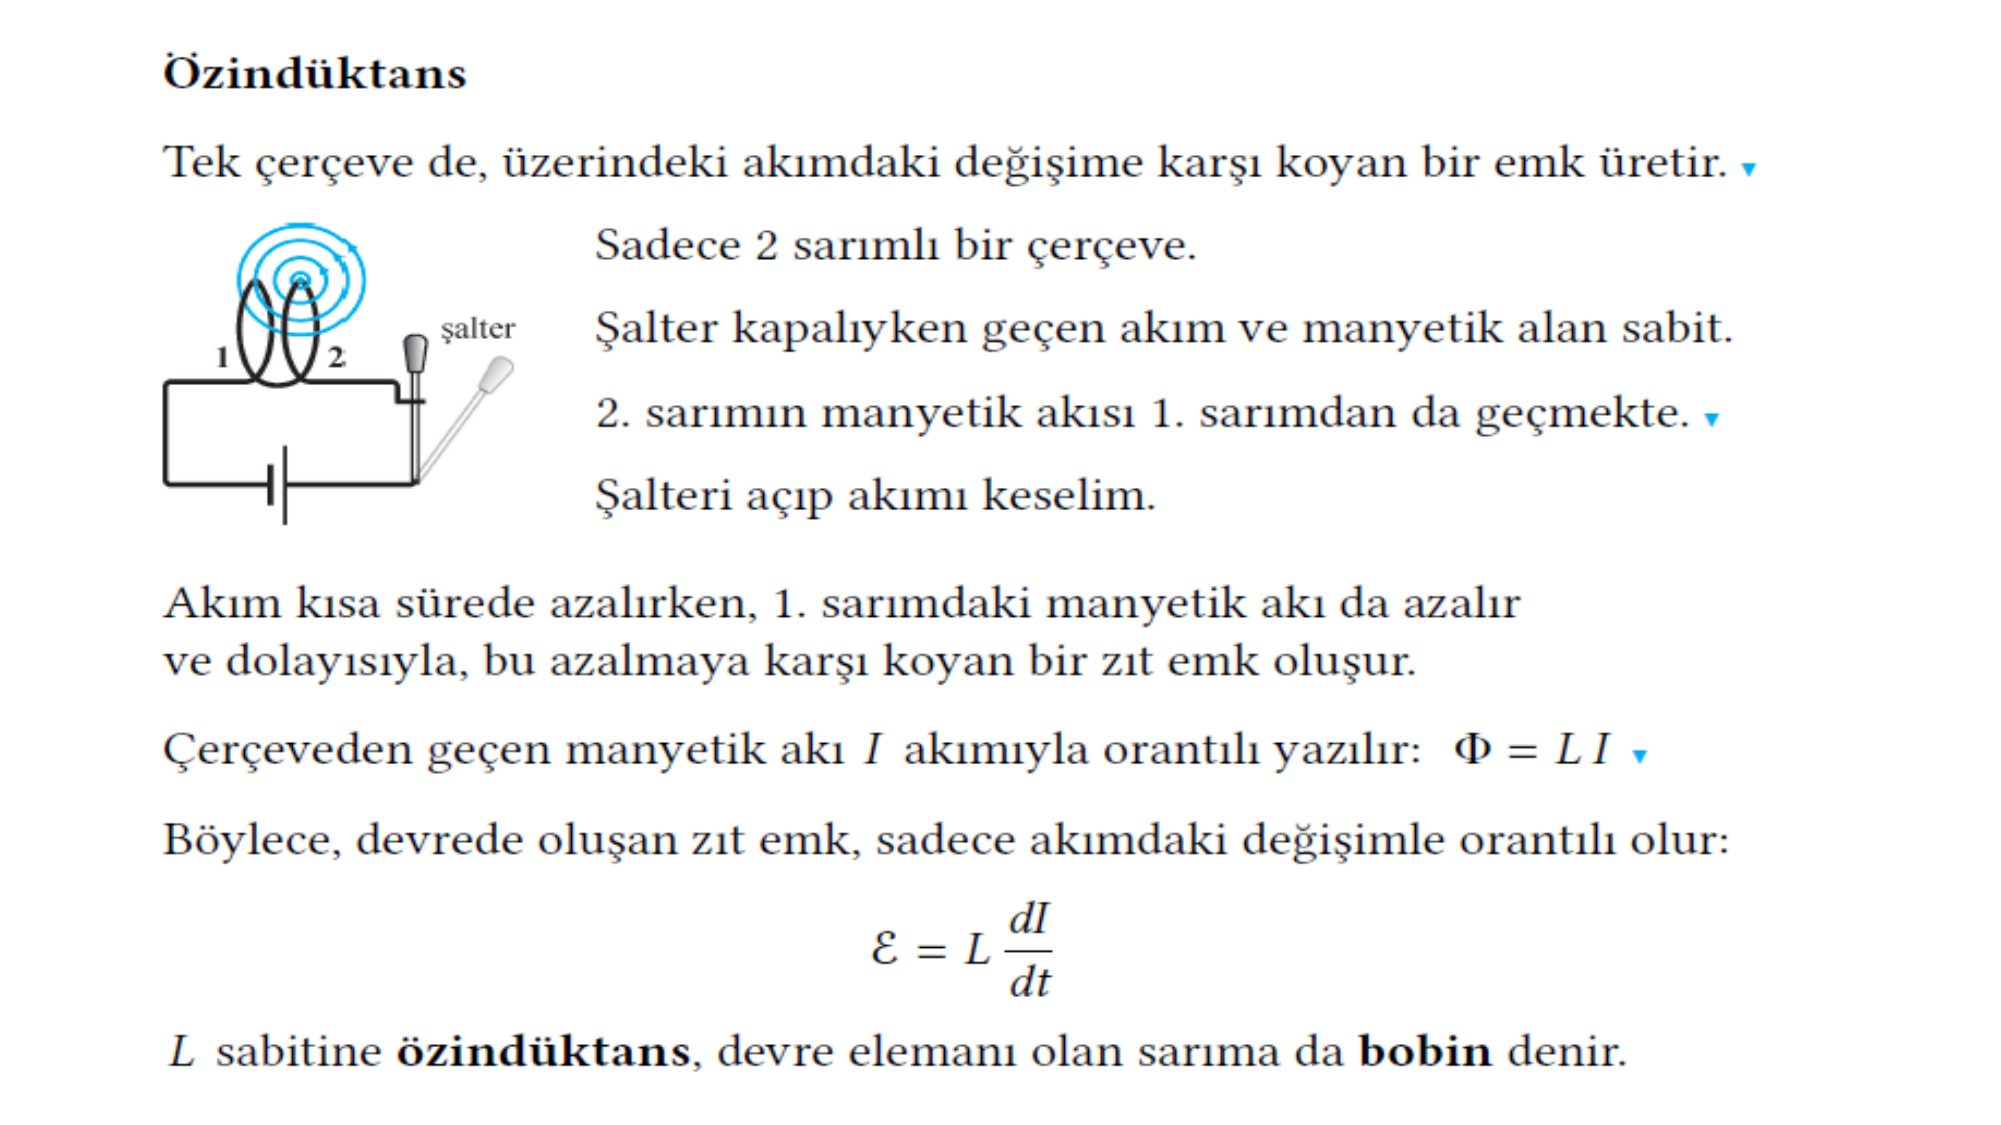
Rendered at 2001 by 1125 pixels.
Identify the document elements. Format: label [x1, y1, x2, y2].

list [87, 27, 1798, 1097]
